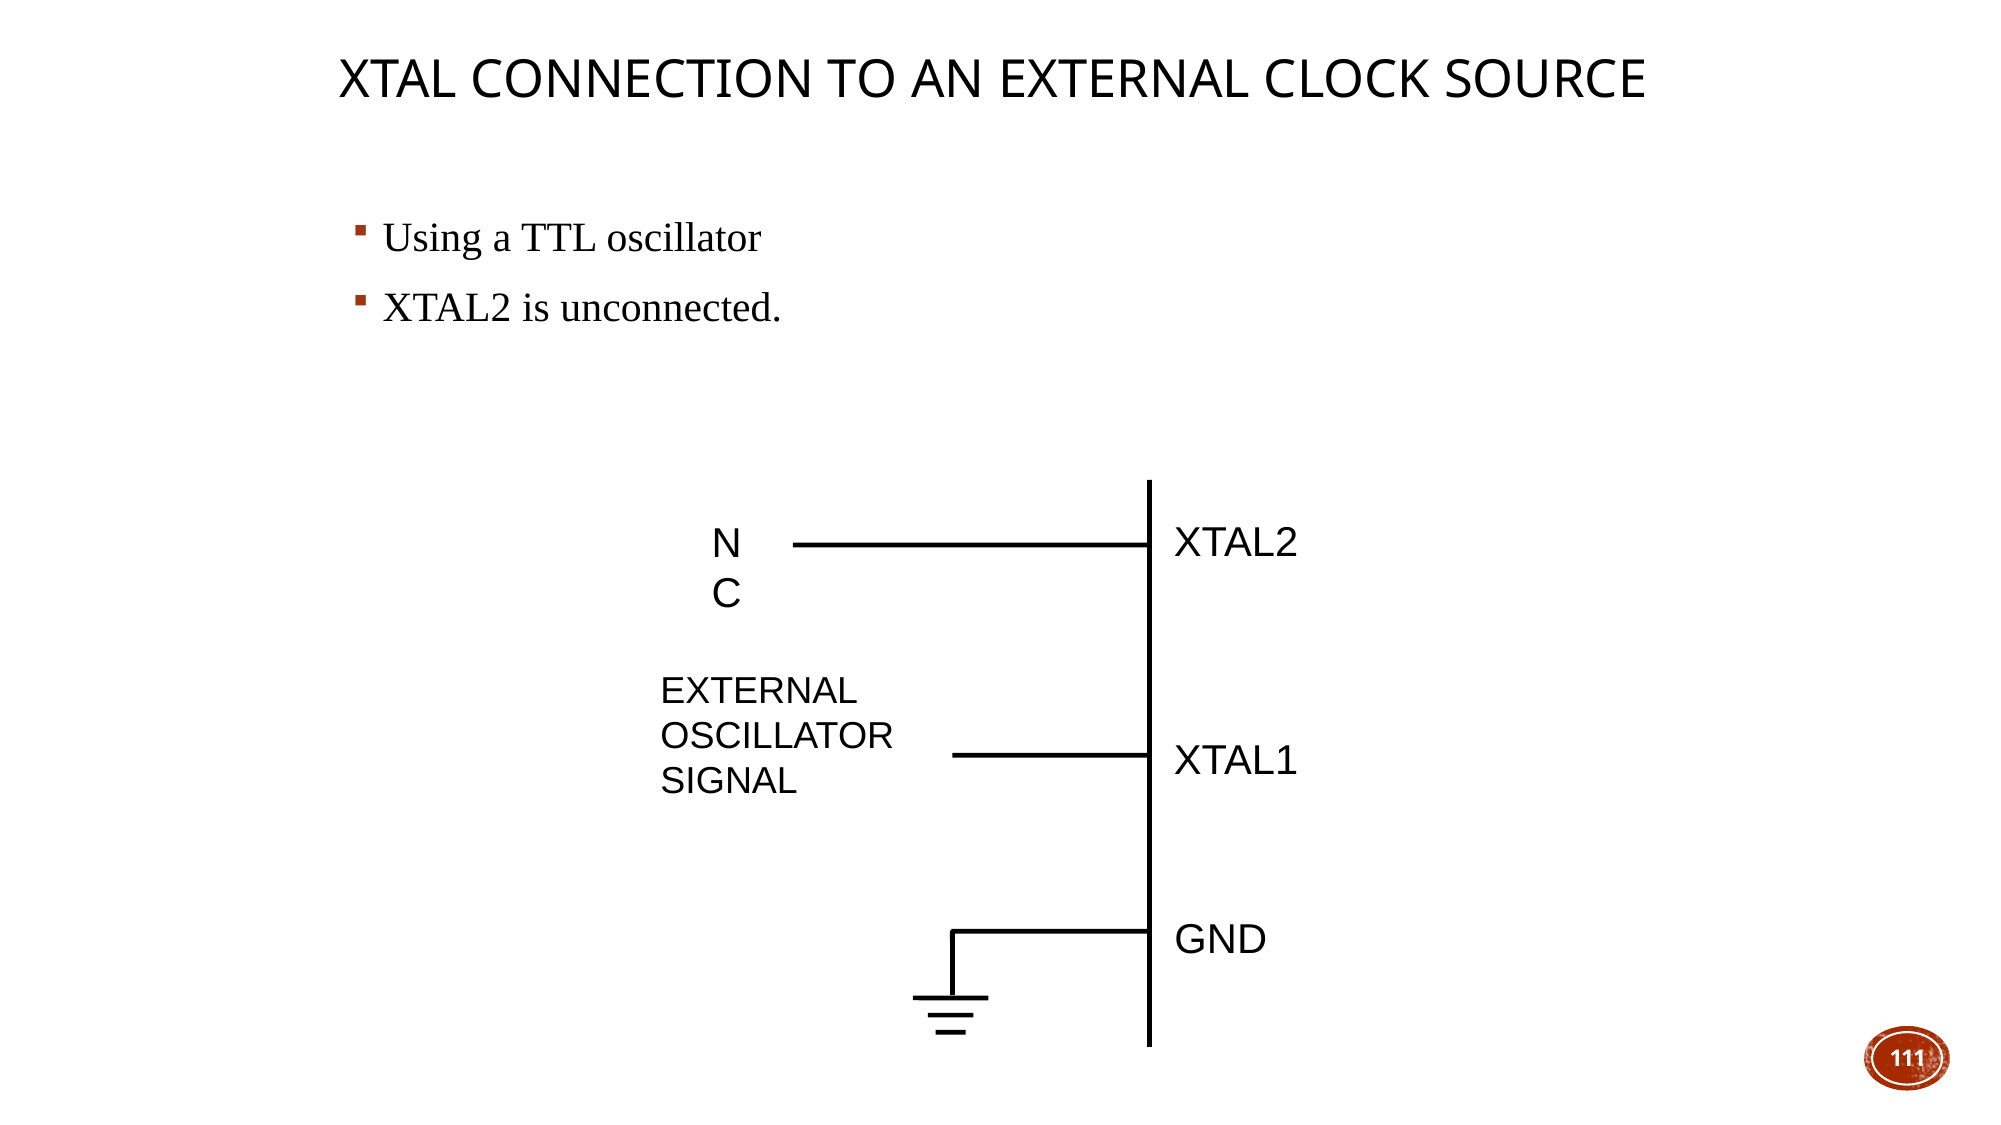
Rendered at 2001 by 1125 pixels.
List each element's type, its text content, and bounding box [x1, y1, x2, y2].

slide_number 111 [1855, 1028, 1961, 1089]
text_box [647, 481, 1330, 1046]
title XTAL Connection to an External Clock Source [324, 45, 1675, 161]
list Using a TTL oscillator XTAL2 is unconnected. [337, 208, 1613, 971]
